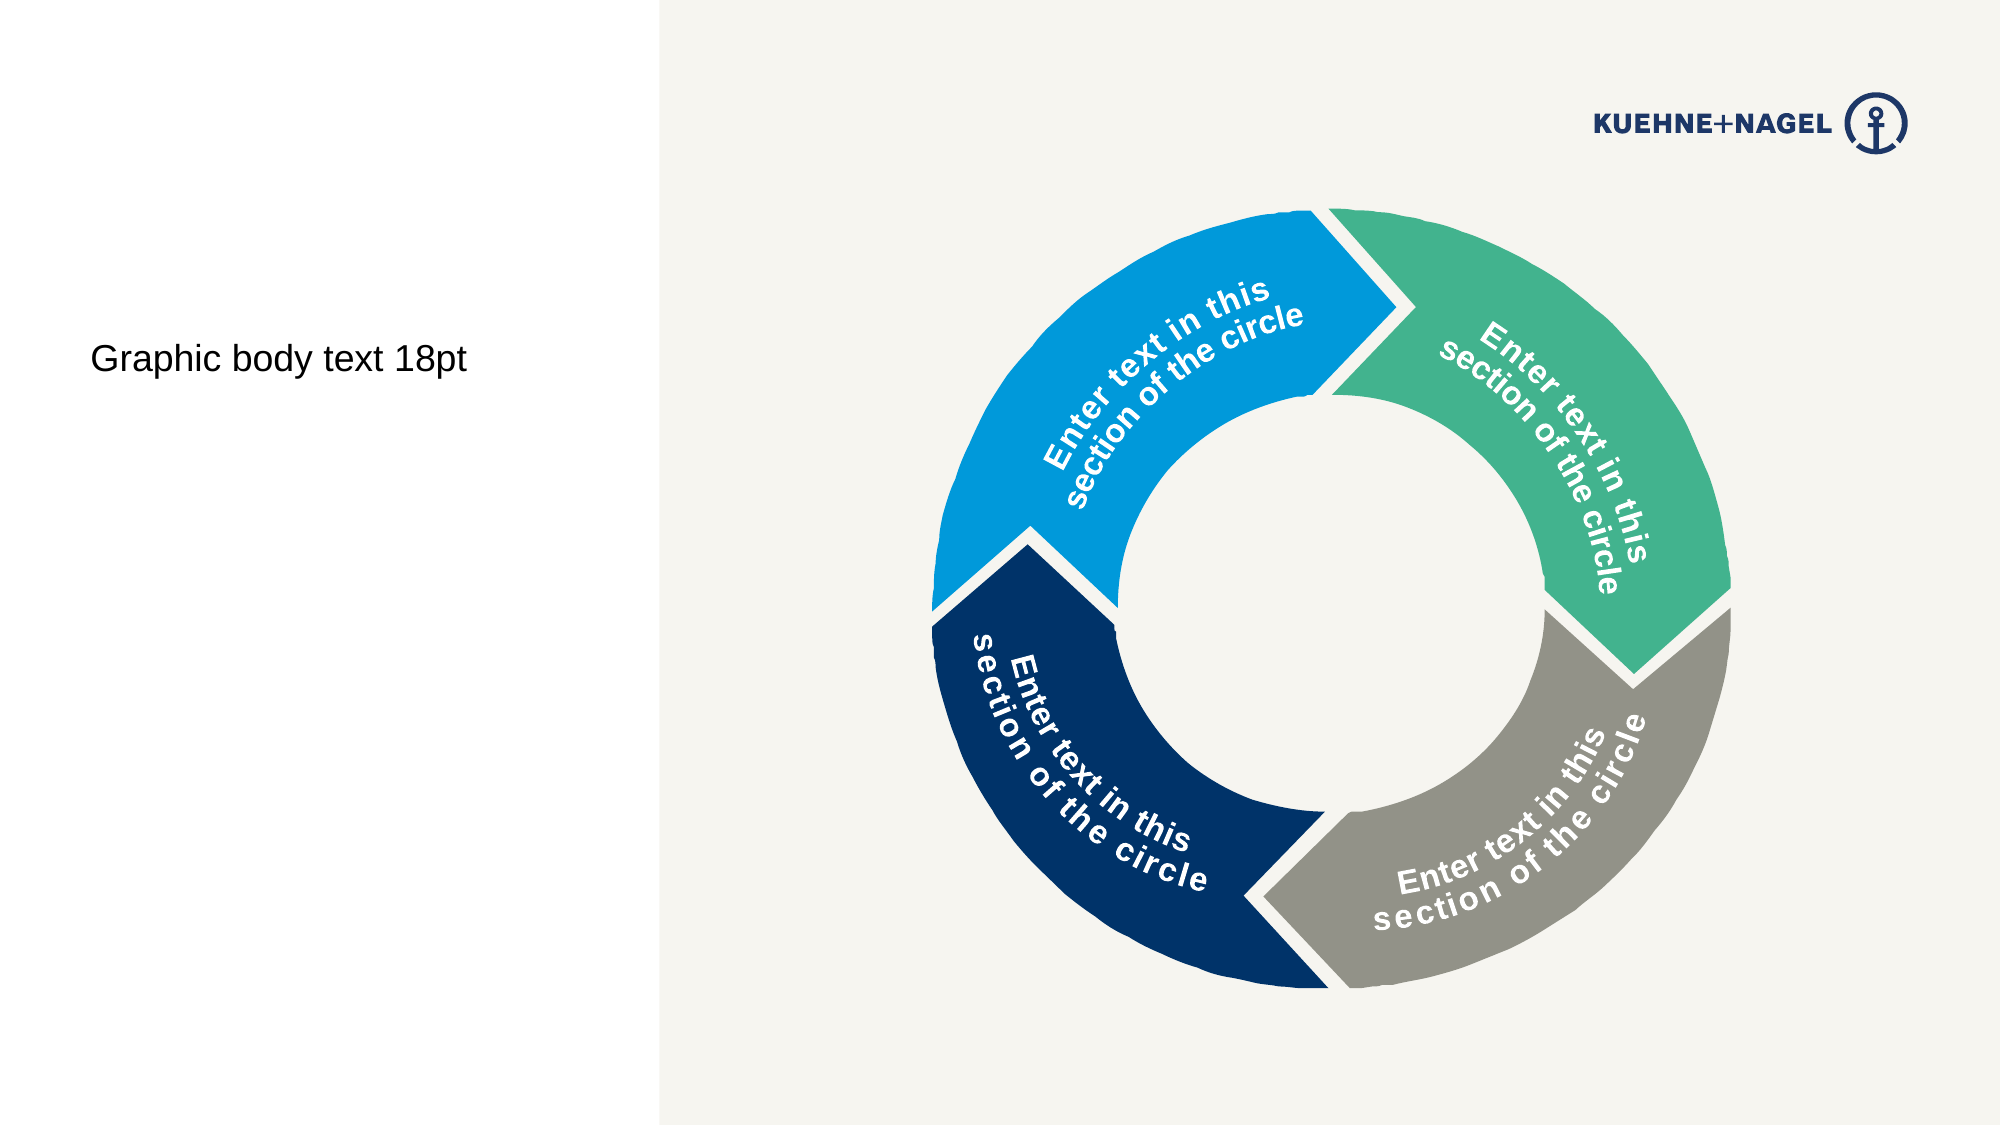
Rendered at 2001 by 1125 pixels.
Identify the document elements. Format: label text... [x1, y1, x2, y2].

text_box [932, 208, 1731, 989]
list Graphic body text 18pt [90, 326, 546, 1036]
